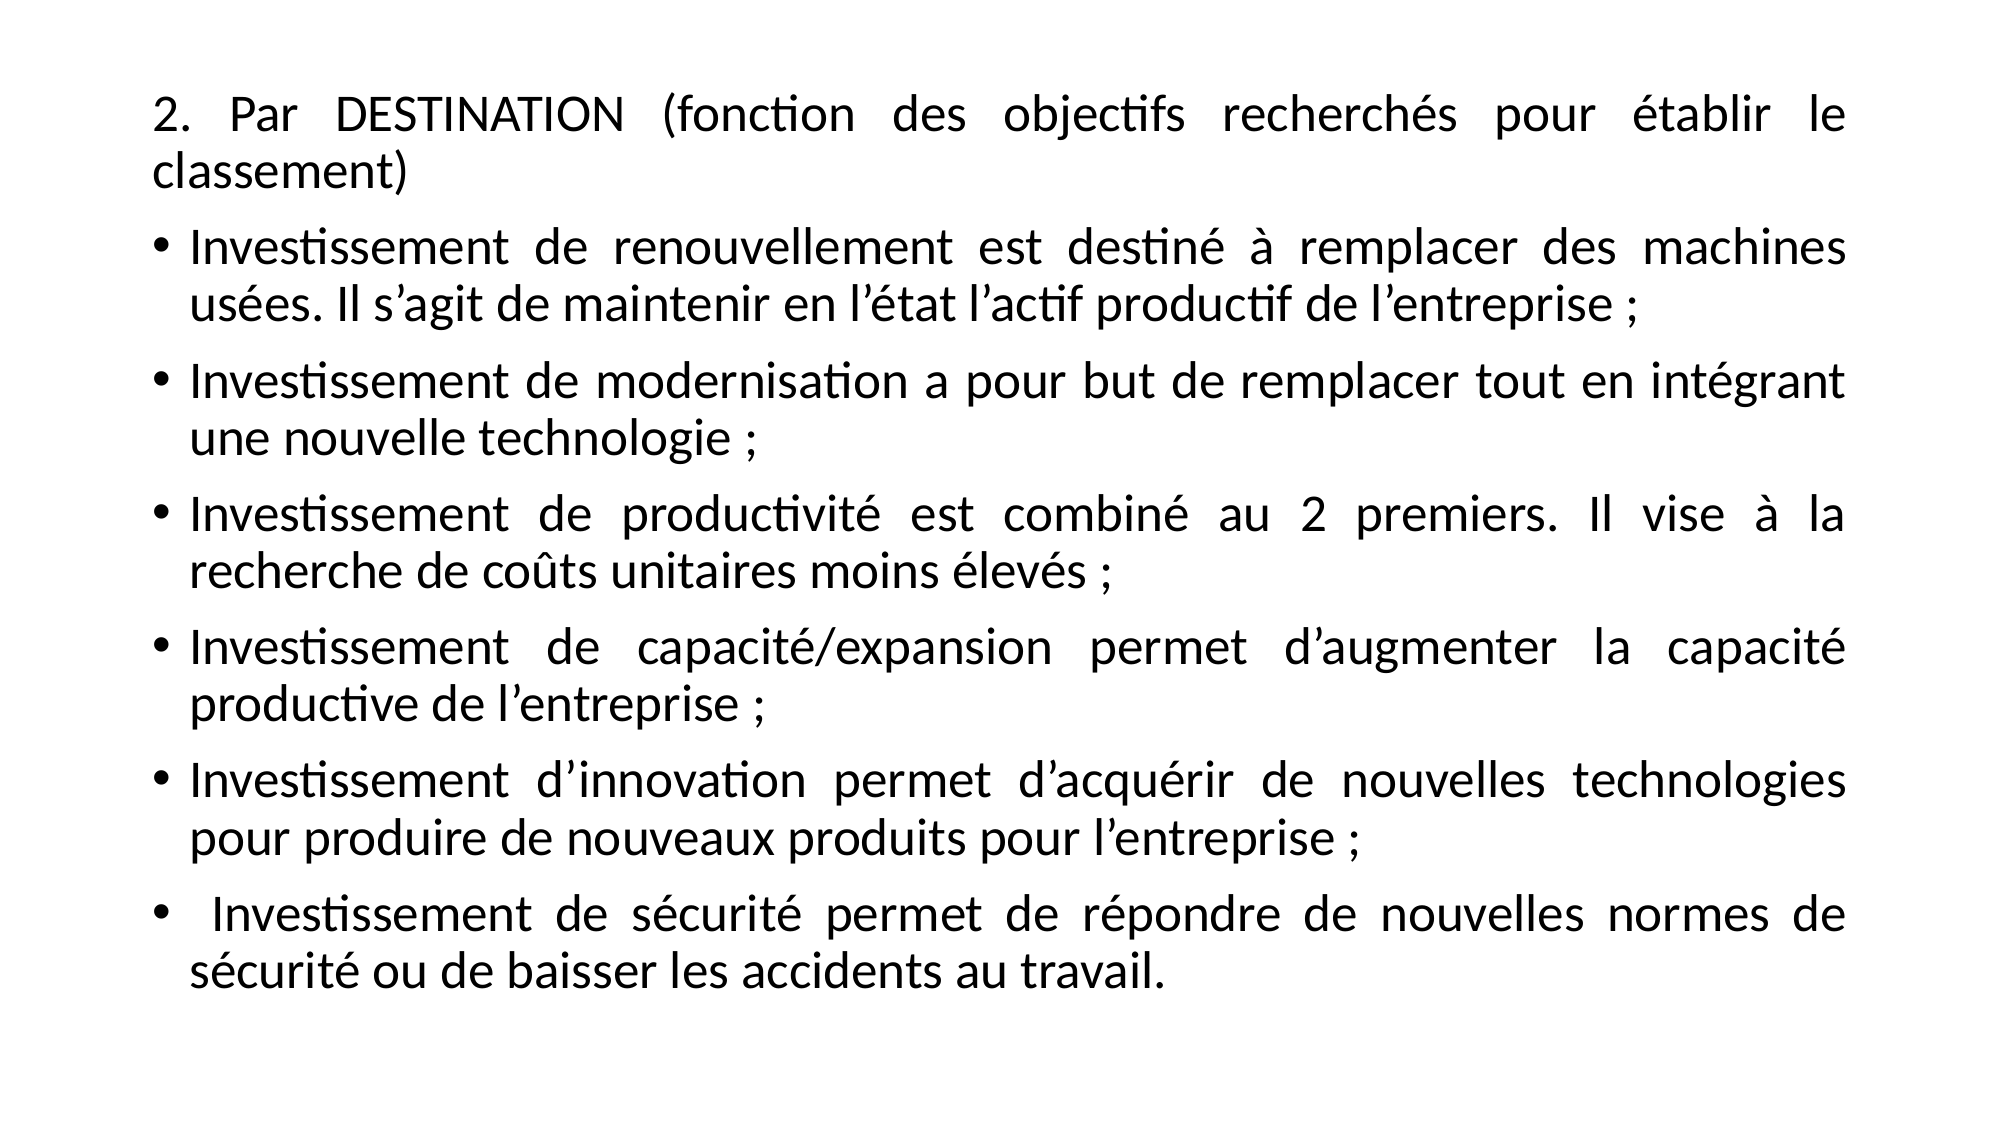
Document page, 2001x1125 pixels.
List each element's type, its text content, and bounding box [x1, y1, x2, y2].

list 2. Par DESTINATION (fonction des objectifs recherchés pour établir le classement) Investissement de renouvellement est destiné à remplacer des machines usées. Il s’agit de maintenir en l’état l’actif productif de l’entreprise ; Investissement de modernisation a pour but de remplacer tout en intégrant une nouvelle technologie ; Investissement de productivité est combiné au 2 premiers. Il vise à la recherche de coûts unitaires moins élevés ; Investissement de capacité/expansion permet d’augmenter la capacité productive de l’entreprise ; Investissement d’innovation permet d’acquérir de nouvelles technologies pour produire de nouveaux produits pour l’entreprise ; Investissement de sécurité permet de répondre de nouvelles normes de sécurité ou de baisser les accidents au travail. [137, 78, 1863, 1014]
